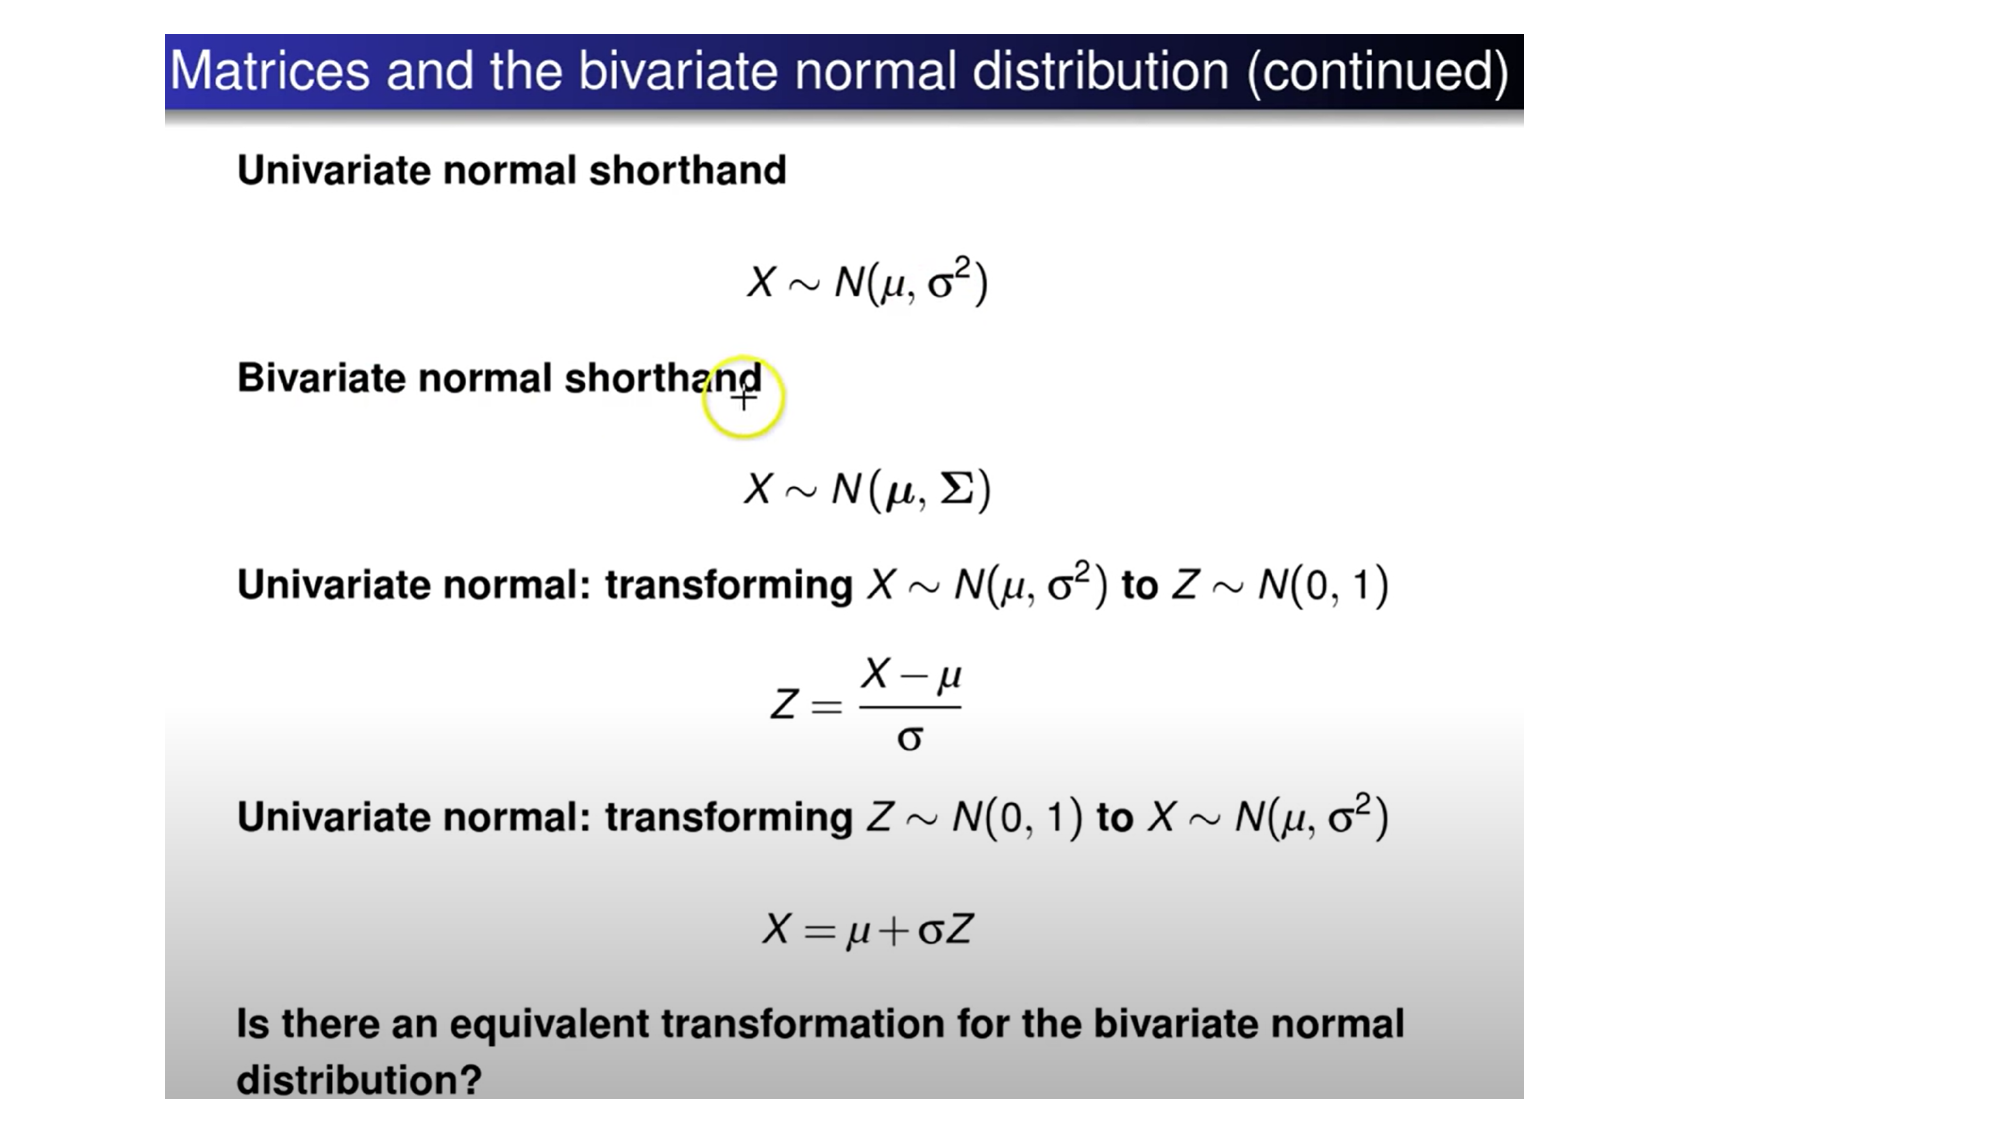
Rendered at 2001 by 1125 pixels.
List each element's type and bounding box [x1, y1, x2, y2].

picture [165, 34, 1524, 1099]
